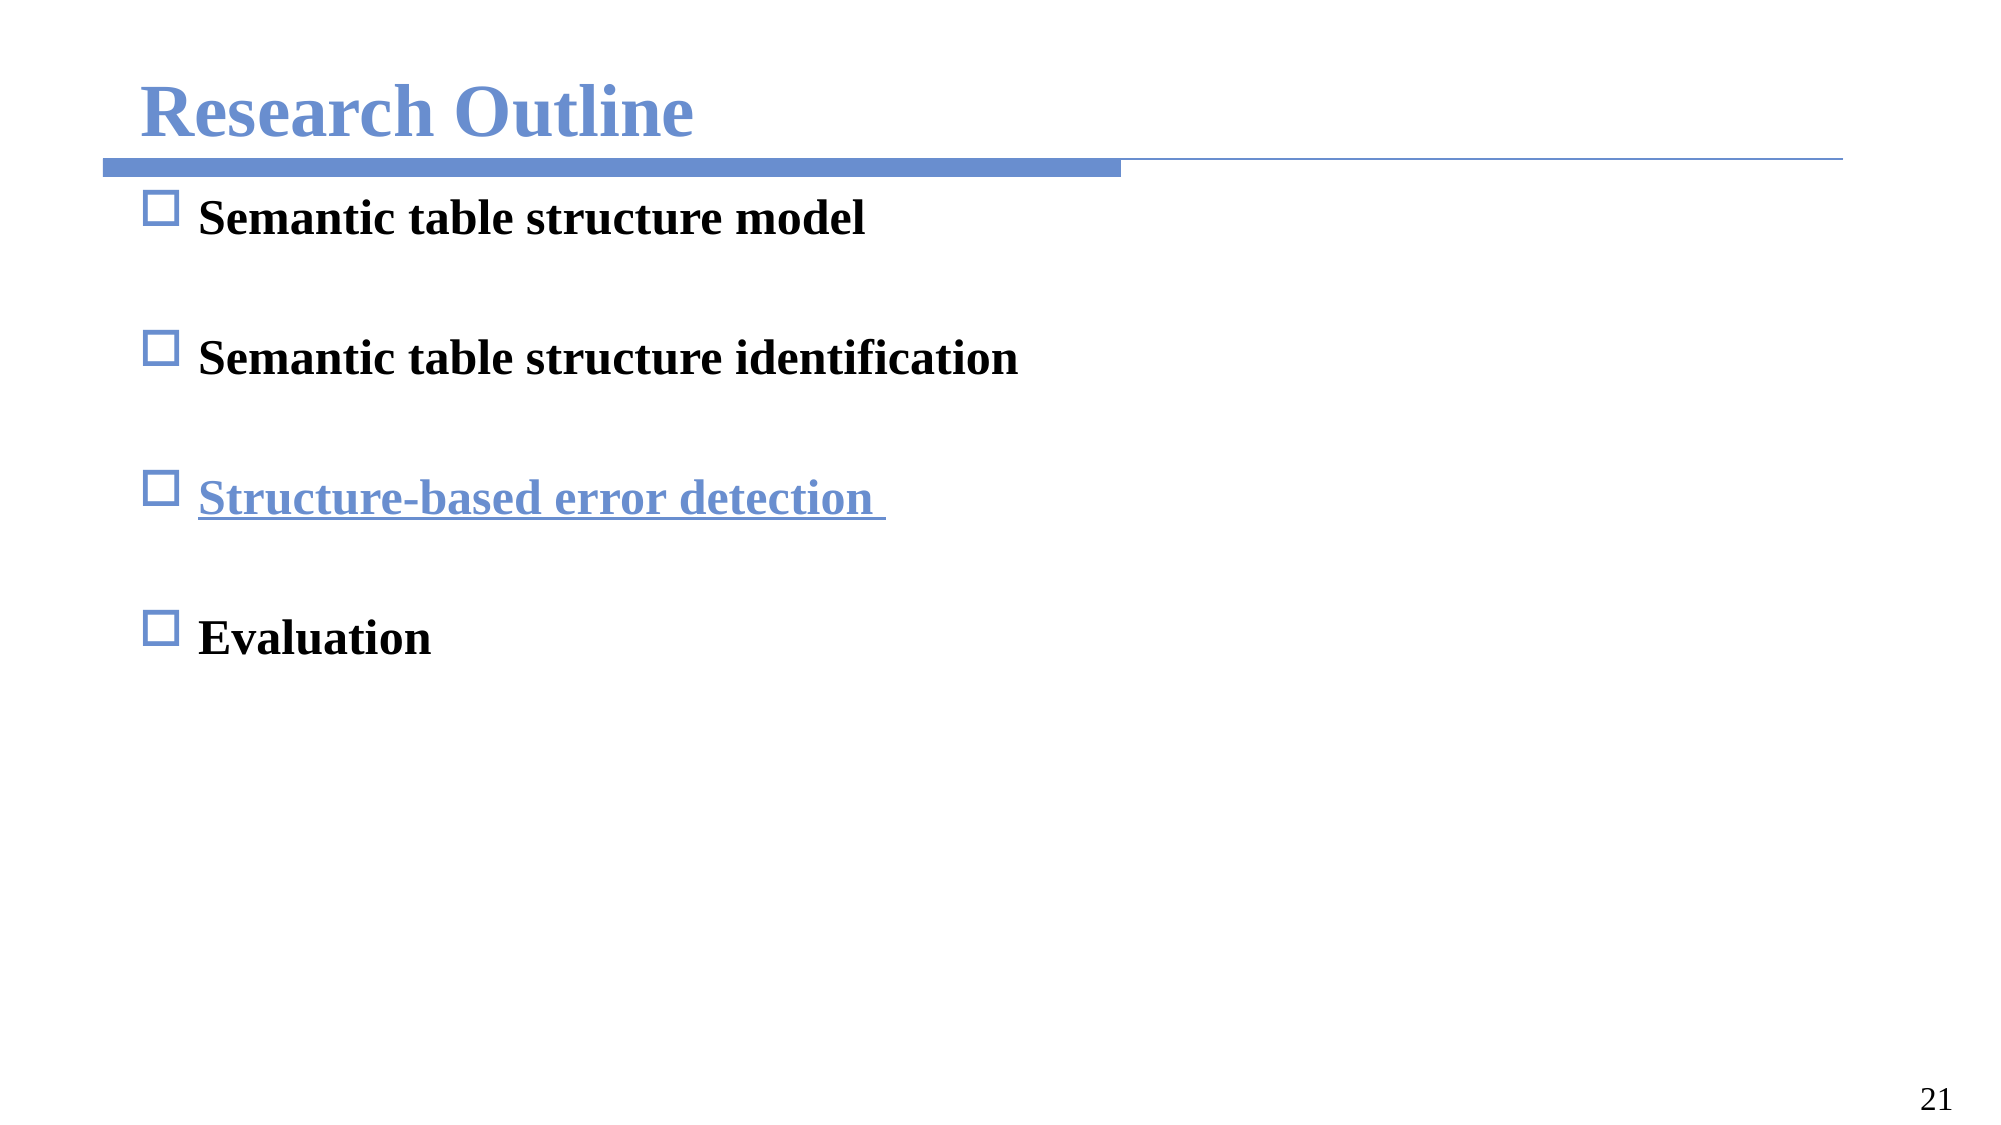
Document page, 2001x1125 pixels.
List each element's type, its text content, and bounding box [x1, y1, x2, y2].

list Semantic table structure model Semantic table structure identification Structure-based error detection Evaluation [123, 176, 1874, 1119]
slide_number 21 [1873, 1070, 2000, 1123]
title Research Outline [125, 50, 1876, 159]
